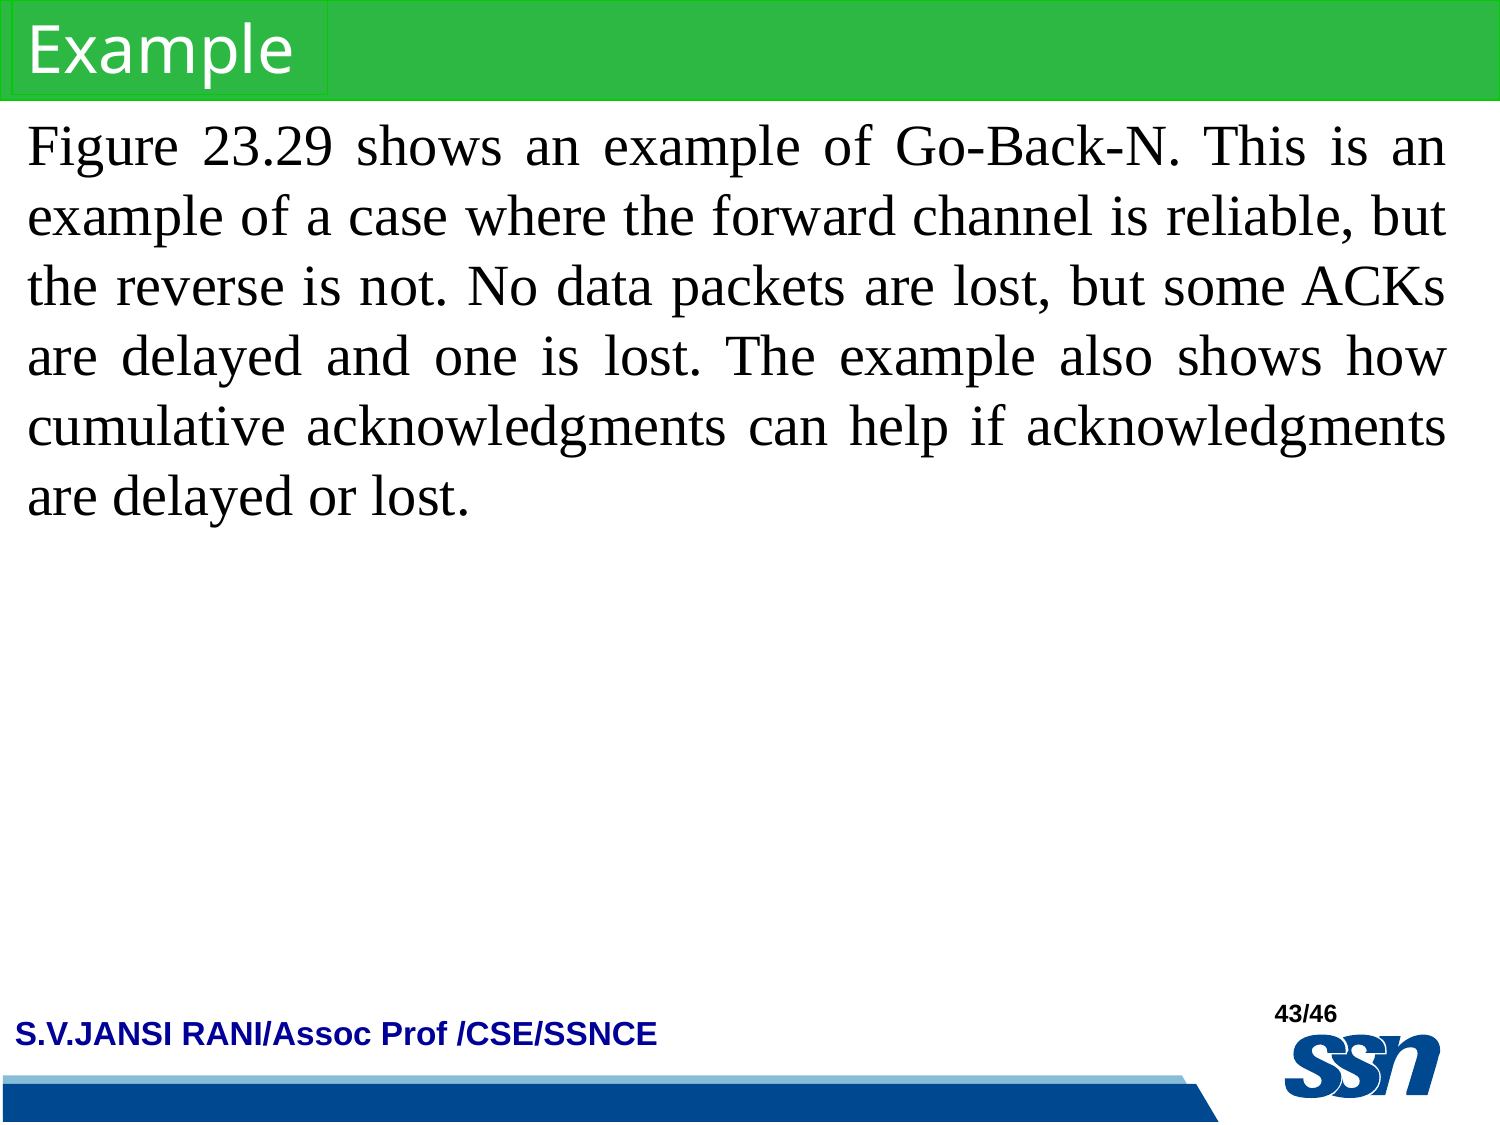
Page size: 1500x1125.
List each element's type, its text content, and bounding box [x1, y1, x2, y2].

text_box Figure 23.29 shows an example of Go-Back-N. This is an example of a case where the forward channel is reliable, but the reverse is not. No data packets are lost, but some ACKs are delayed and one is lost. The example also shows how cumulative acknowledgments can help if acknowledgments are delayed or lost. [12, 109, 1463, 535]
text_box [0, 0, 1500, 101]
